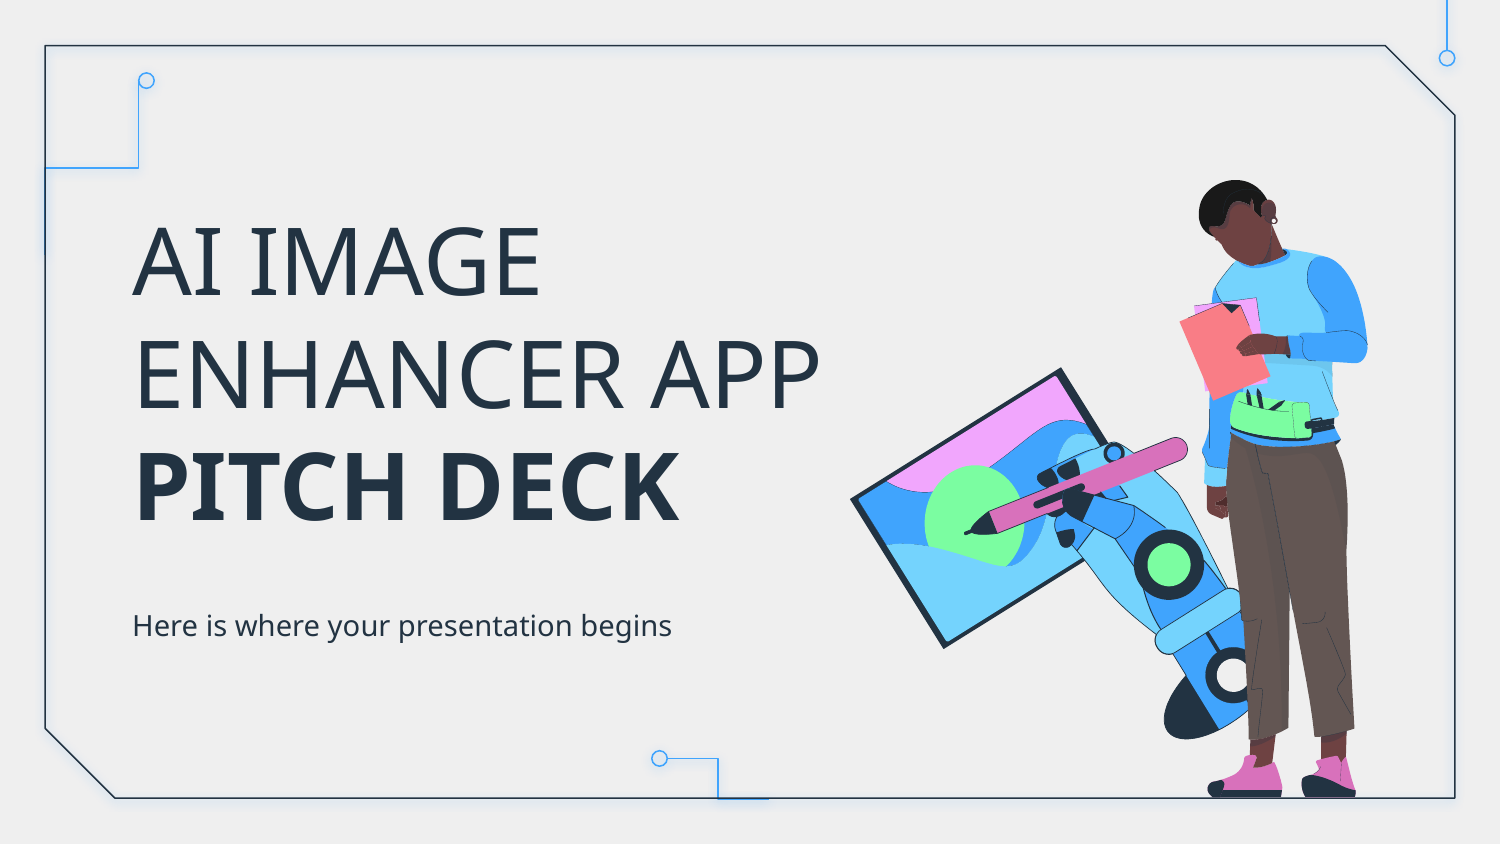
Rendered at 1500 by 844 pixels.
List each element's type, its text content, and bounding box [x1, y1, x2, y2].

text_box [838, 179, 1368, 798]
title AI IMAGE ENHANCER APP PITCH DECK [116, 180, 836, 555]
subtitle Here is where your presentation begins [116, 592, 833, 664]
